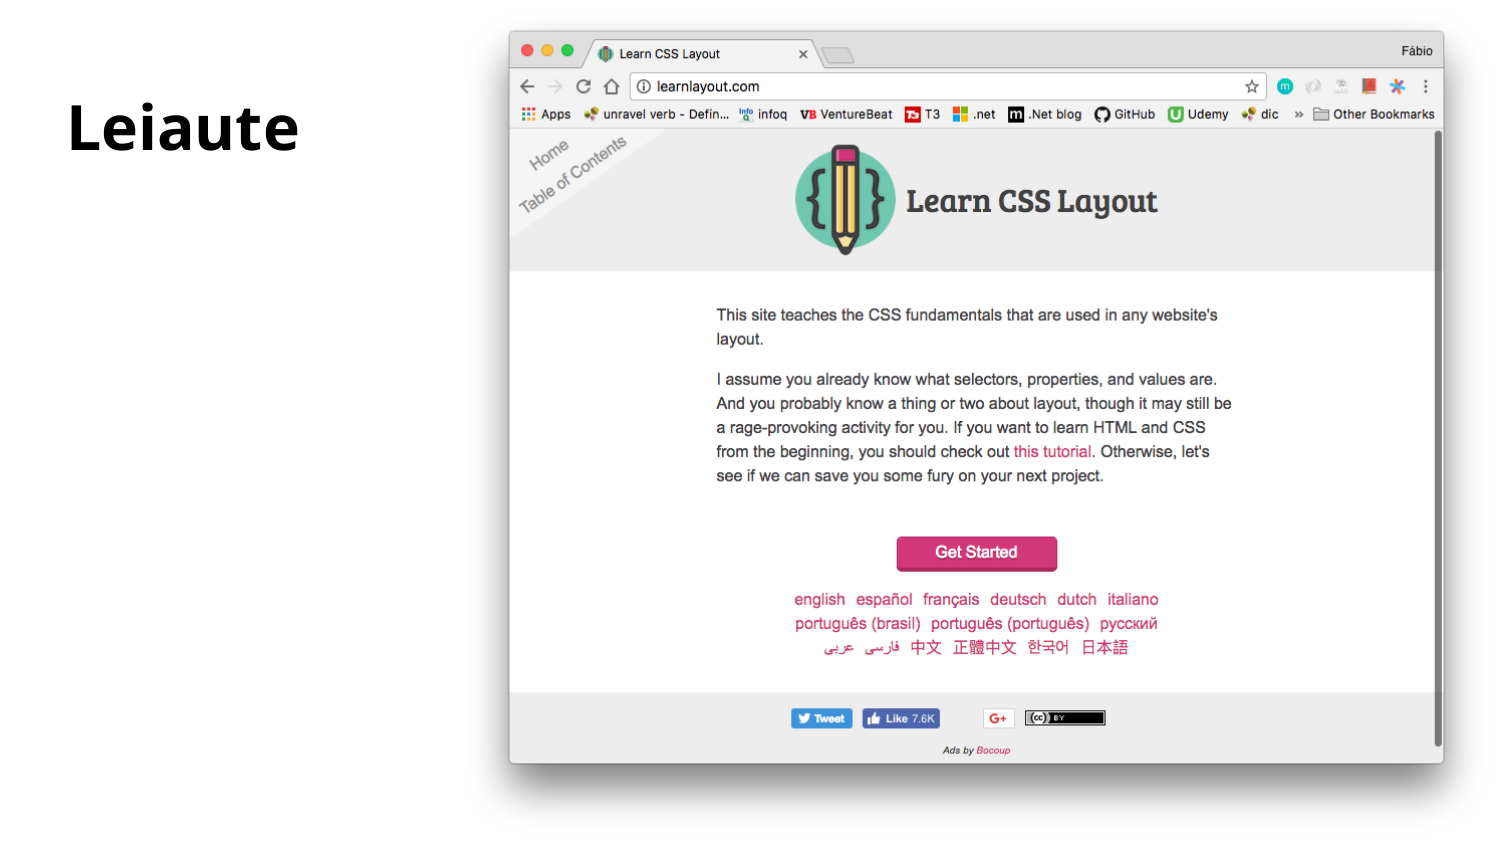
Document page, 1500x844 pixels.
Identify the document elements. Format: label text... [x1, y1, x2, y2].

title Leiaute [51, 72, 448, 176]
picture [453, 0, 1500, 844]
